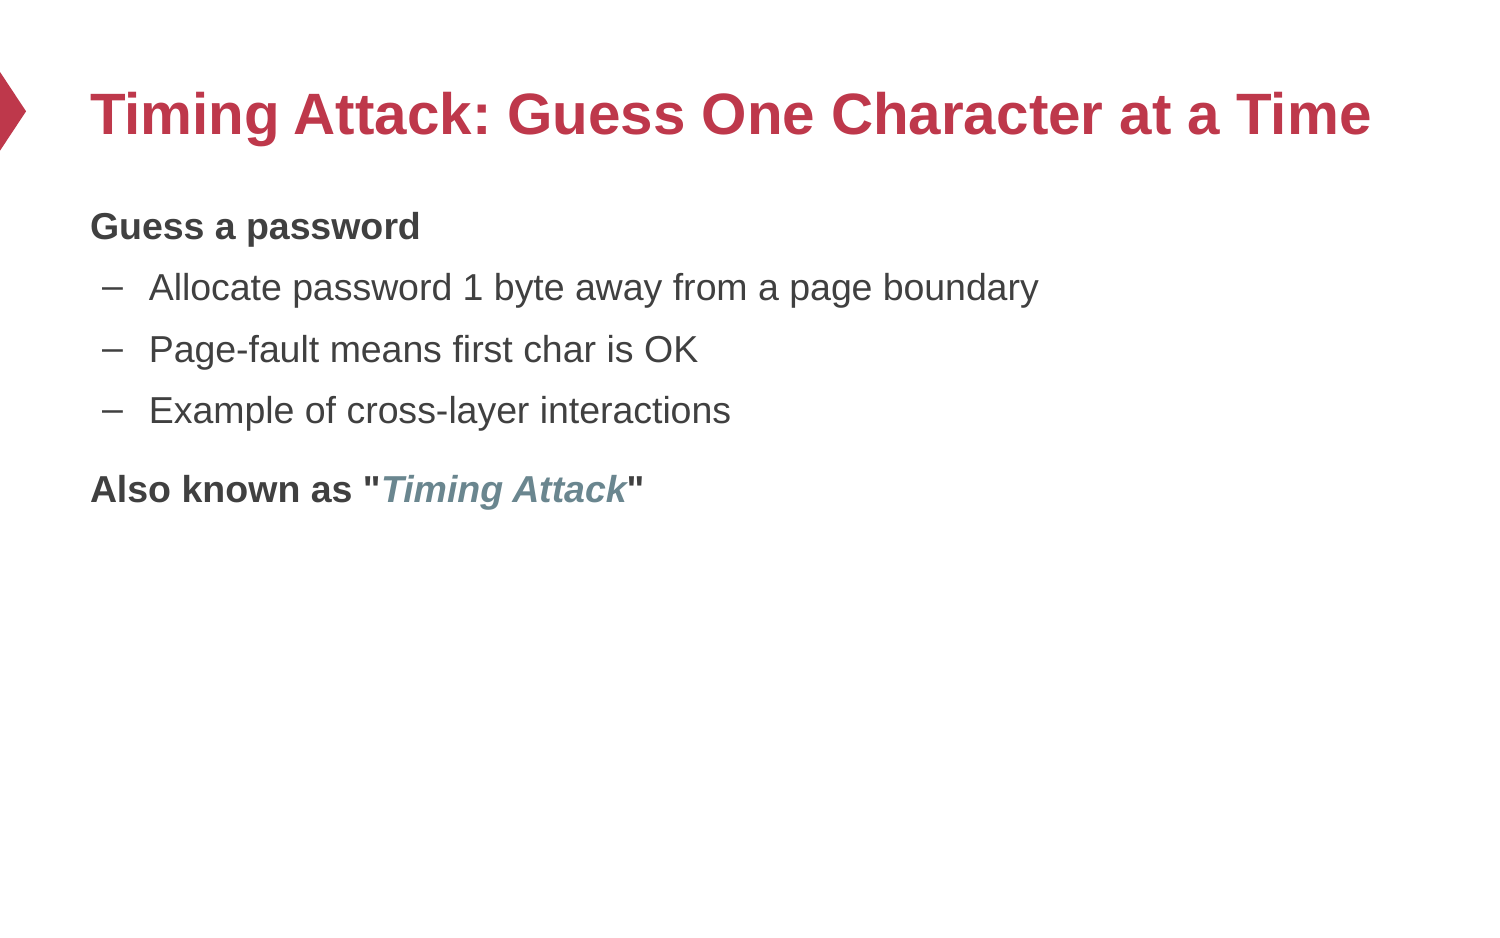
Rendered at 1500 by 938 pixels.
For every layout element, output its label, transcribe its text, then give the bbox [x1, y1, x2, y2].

title Timing Attack: Guess One Character at a Time [75, 37, 1425, 185]
list Guess a password Allocate password 1 byte away from a page boundary Page-fault means first char is OK Example of cross-layer interactions Also known as "Timing Attack" [75, 185, 1425, 804]
